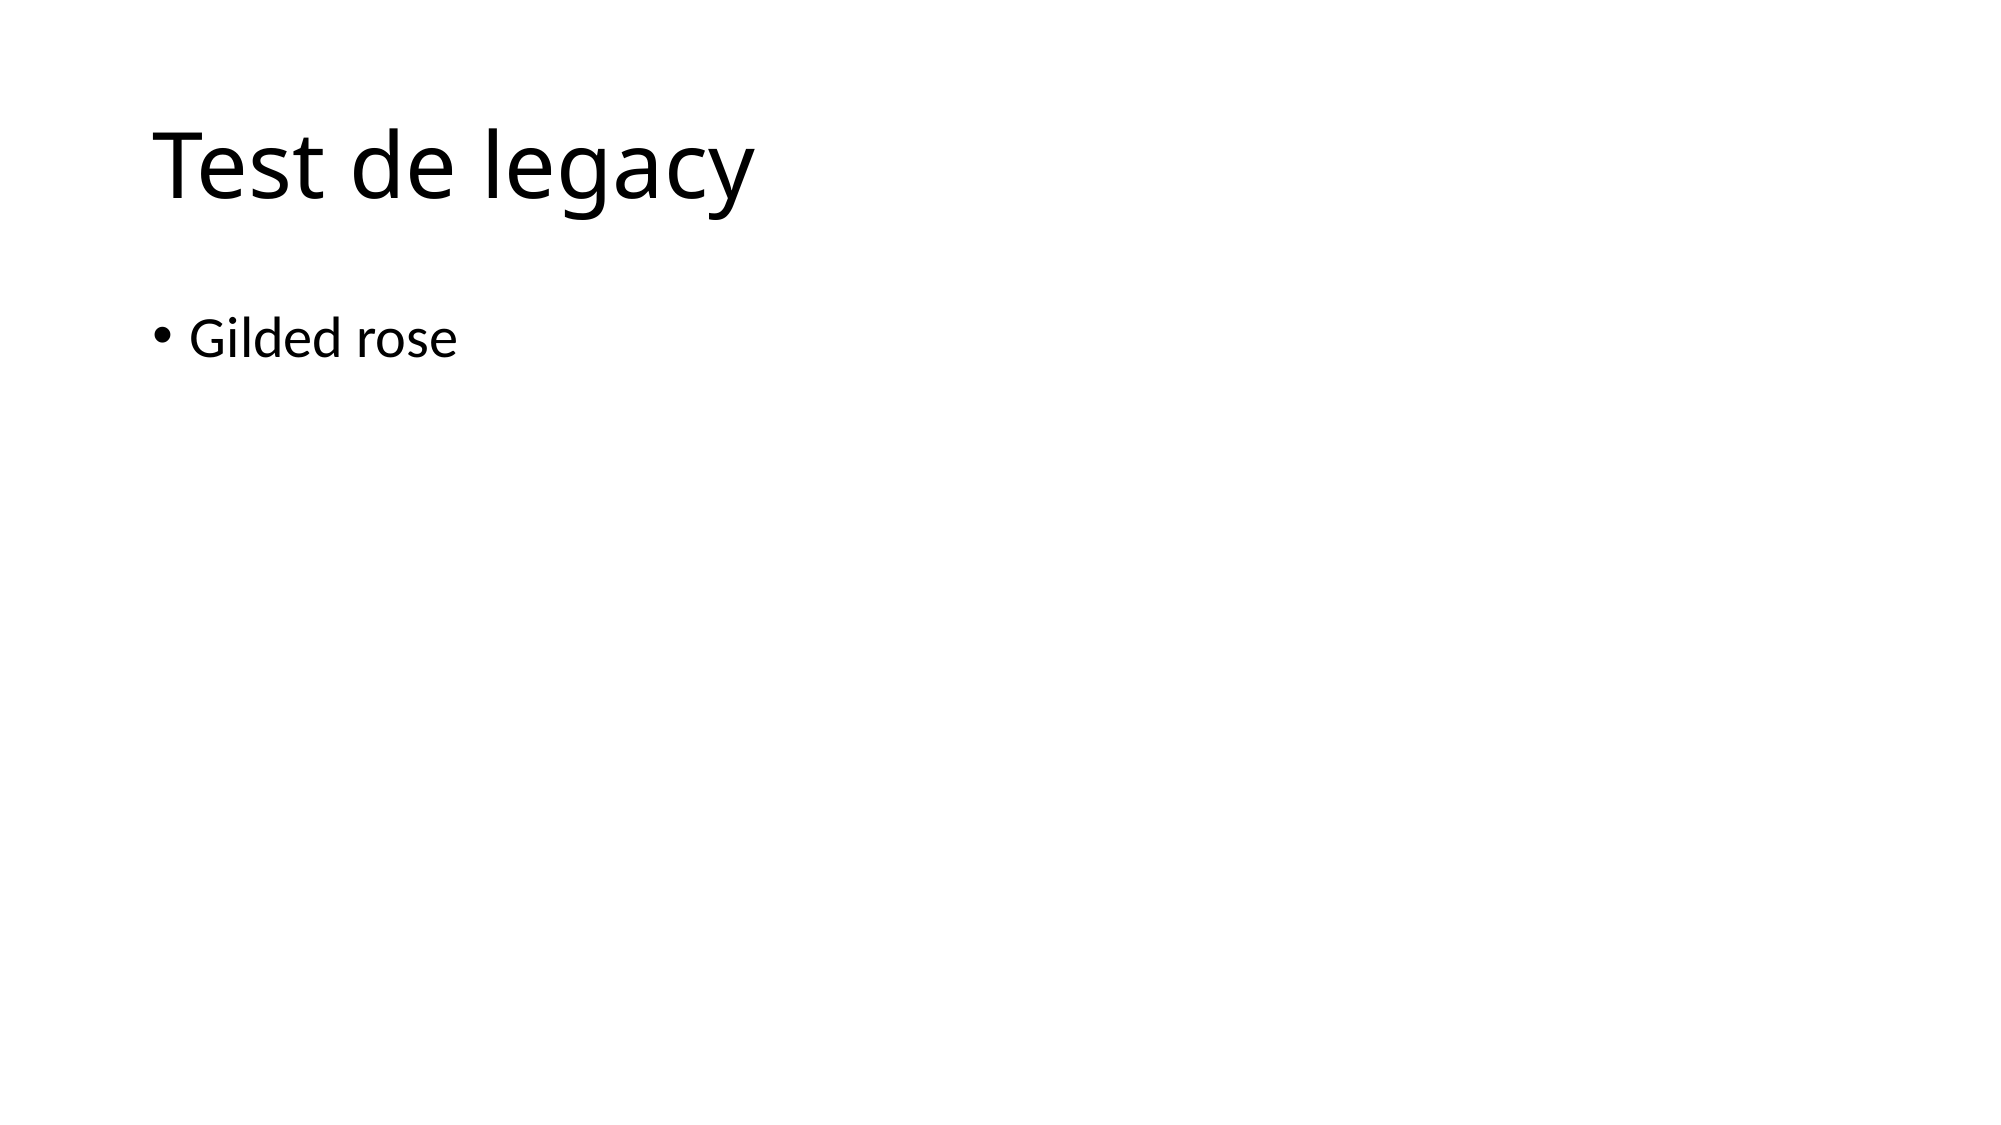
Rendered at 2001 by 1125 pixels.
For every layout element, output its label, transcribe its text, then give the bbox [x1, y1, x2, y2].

list Gilded rose [137, 299, 1863, 1014]
title Test de legacy [137, 59, 1863, 278]
